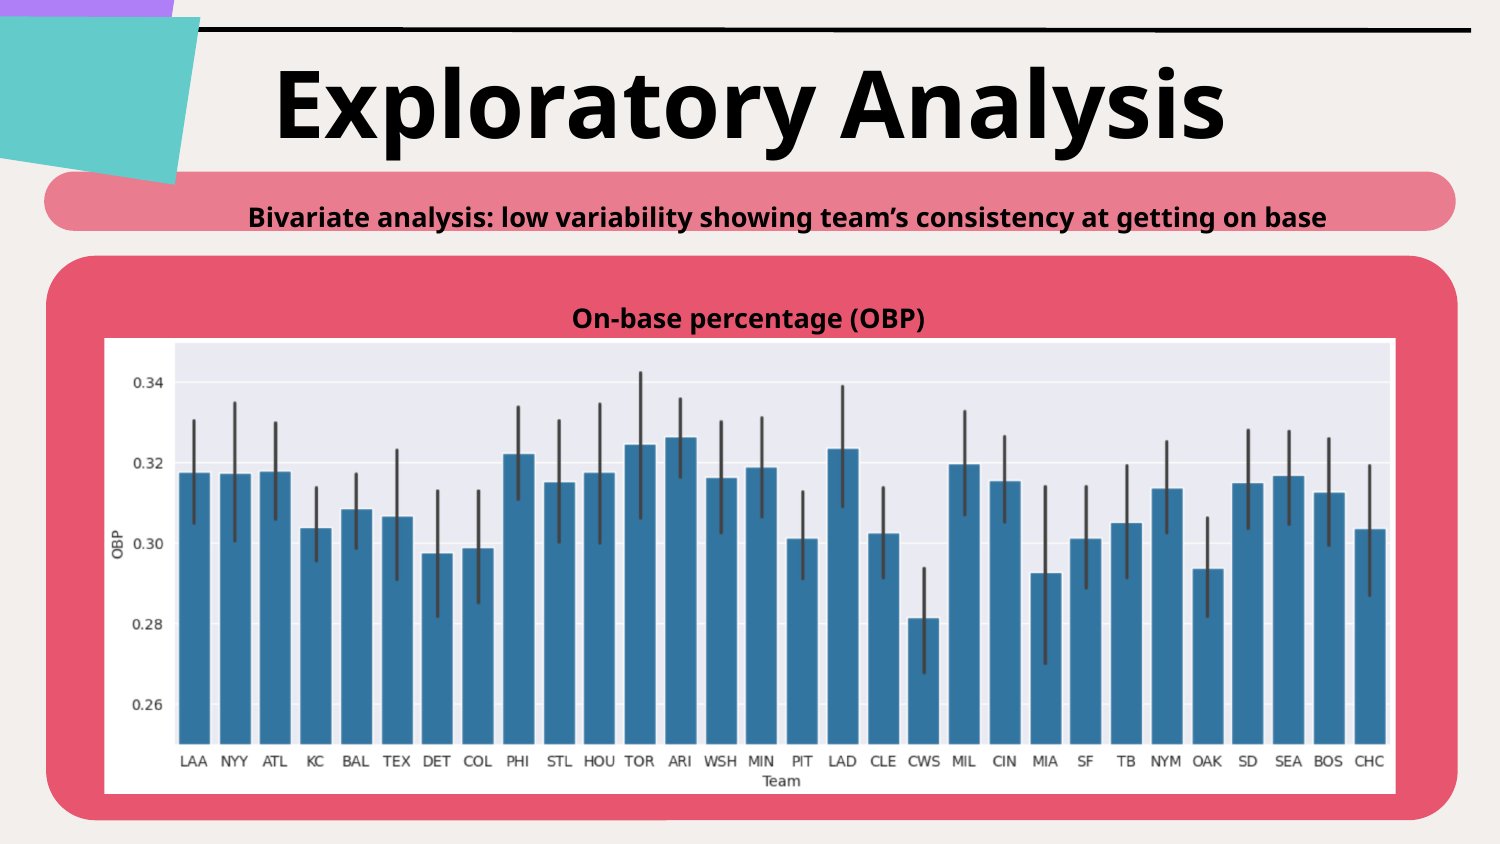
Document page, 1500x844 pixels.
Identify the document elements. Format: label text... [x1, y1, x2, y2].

text_box [0, 0, 175, 17]
title Exploratory Analysis [179, 29, 1463, 163]
text_box [0, 16, 201, 185]
text_box Bivariate analysis: low variability showing team’s consistency at getting on base [44, 171, 1456, 231]
text_box On-base percentage (OBP) [46, 255, 1458, 821]
picture [104, 338, 1396, 795]
